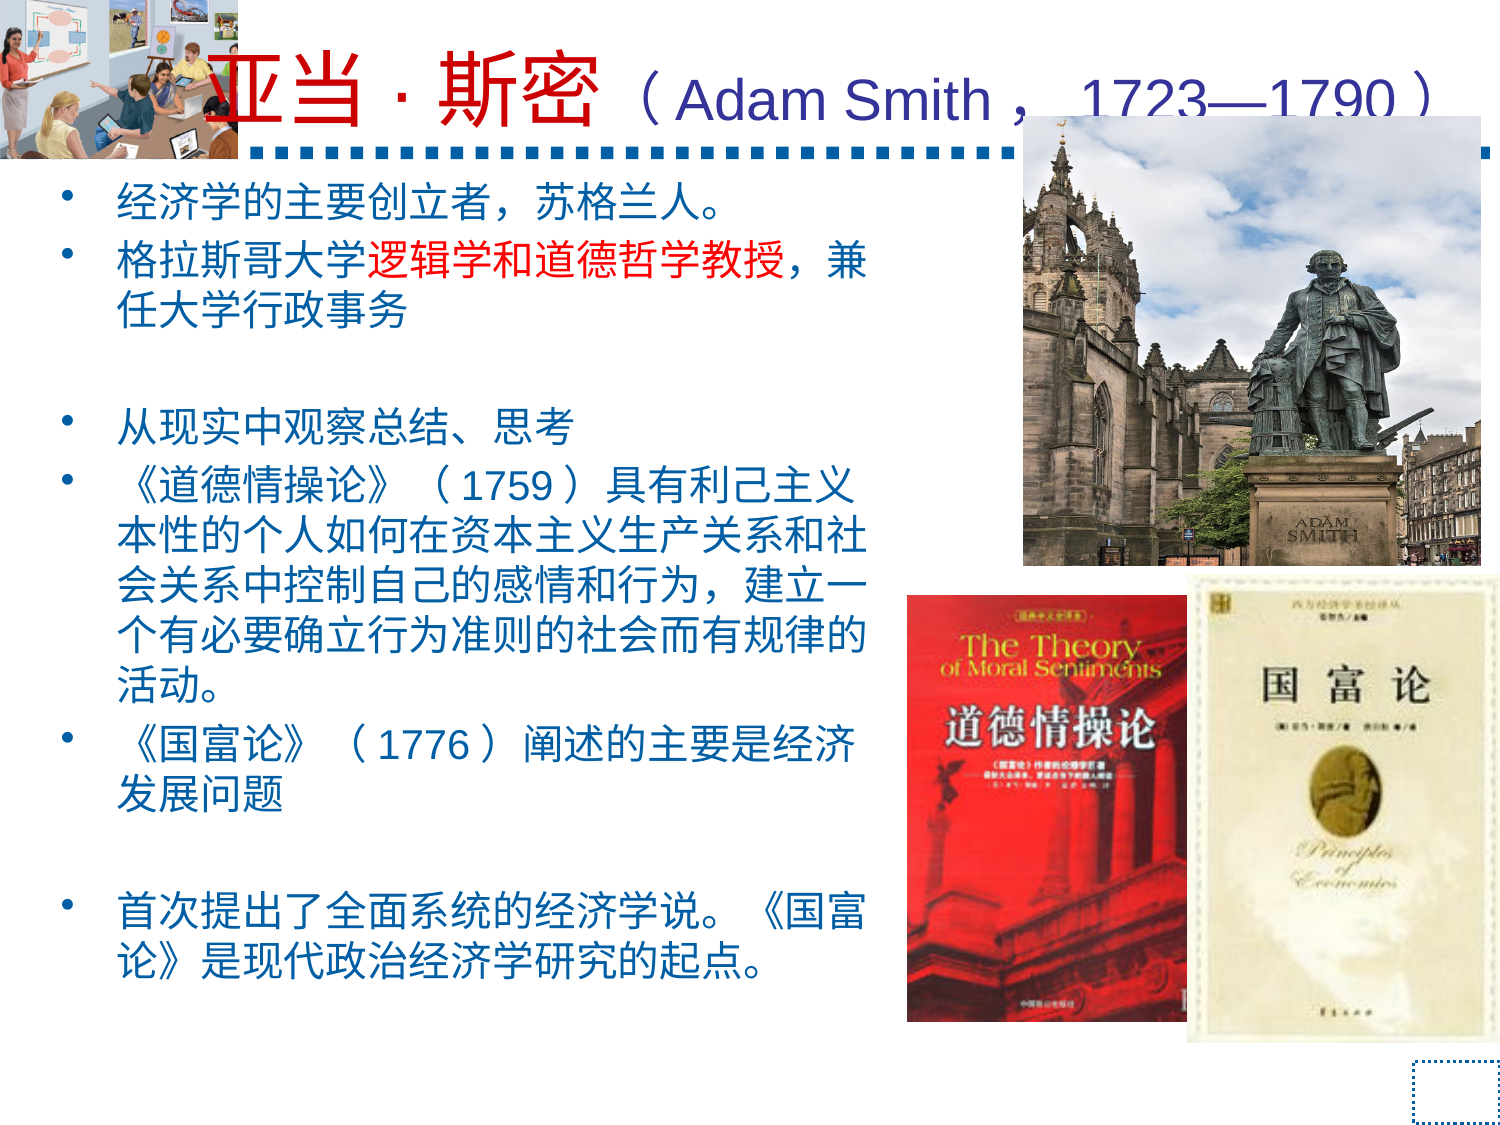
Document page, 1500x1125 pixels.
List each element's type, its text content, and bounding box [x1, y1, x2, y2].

slide_number [1412, 1060, 1500, 1125]
picture [1022, 116, 1481, 567]
picture [906, 574, 1500, 1043]
picture [0, 0, 238, 159]
title 亚当·斯密（Adam Smith，1723—1790） [171, 16, 1500, 159]
list 经济学的主要创立者，苏格兰人。 格拉斯哥大学逻辑学和道德哲学教授，兼任大学行政事务 从现实中观察总结、思考 《道德情操论》（1759）具有利己主义本性的个人如何在资本主义生产关系和社会关系中控制自己的感情和行为，建立一个有必要确立行为准则的社会而有规律的活动。 《国富论》（1776）阐述的主要是经济发展问题 首次提出了全面系统的经济学说。《国富论》是现代政治经济学研究的起点。 [45, 167, 908, 1059]
